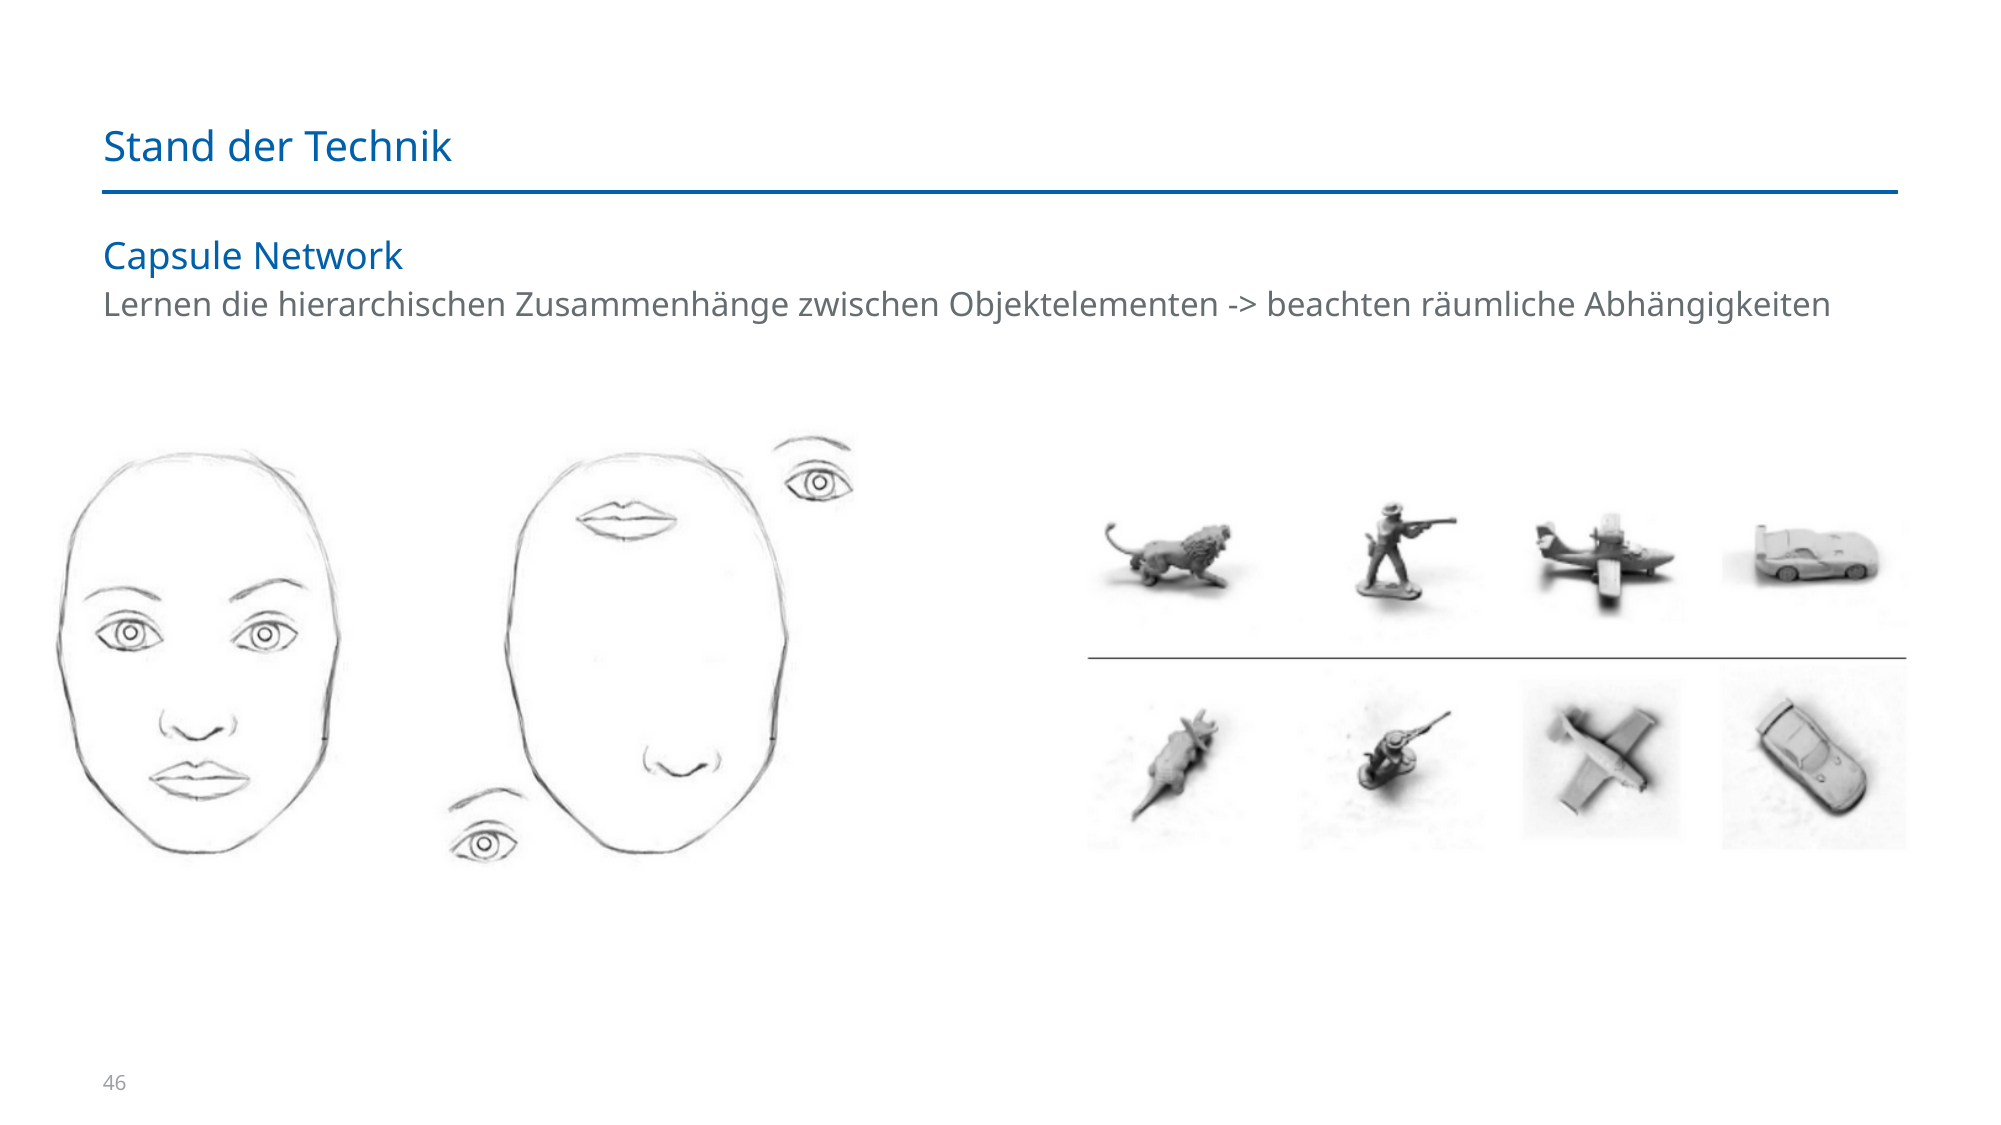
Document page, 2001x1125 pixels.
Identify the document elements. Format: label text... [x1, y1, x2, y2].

text_box Capsule Network Lernen die hierarchischen Zusammenhänge zwischen Objektelementen -> beachten räumliche Abhängigkeiten [102, 231, 1947, 893]
slide_number 46 [102, 1065, 182, 1089]
picture [1086, 495, 1914, 855]
list Stand der Technik [103, 116, 1898, 173]
picture [53, 410, 862, 880]
